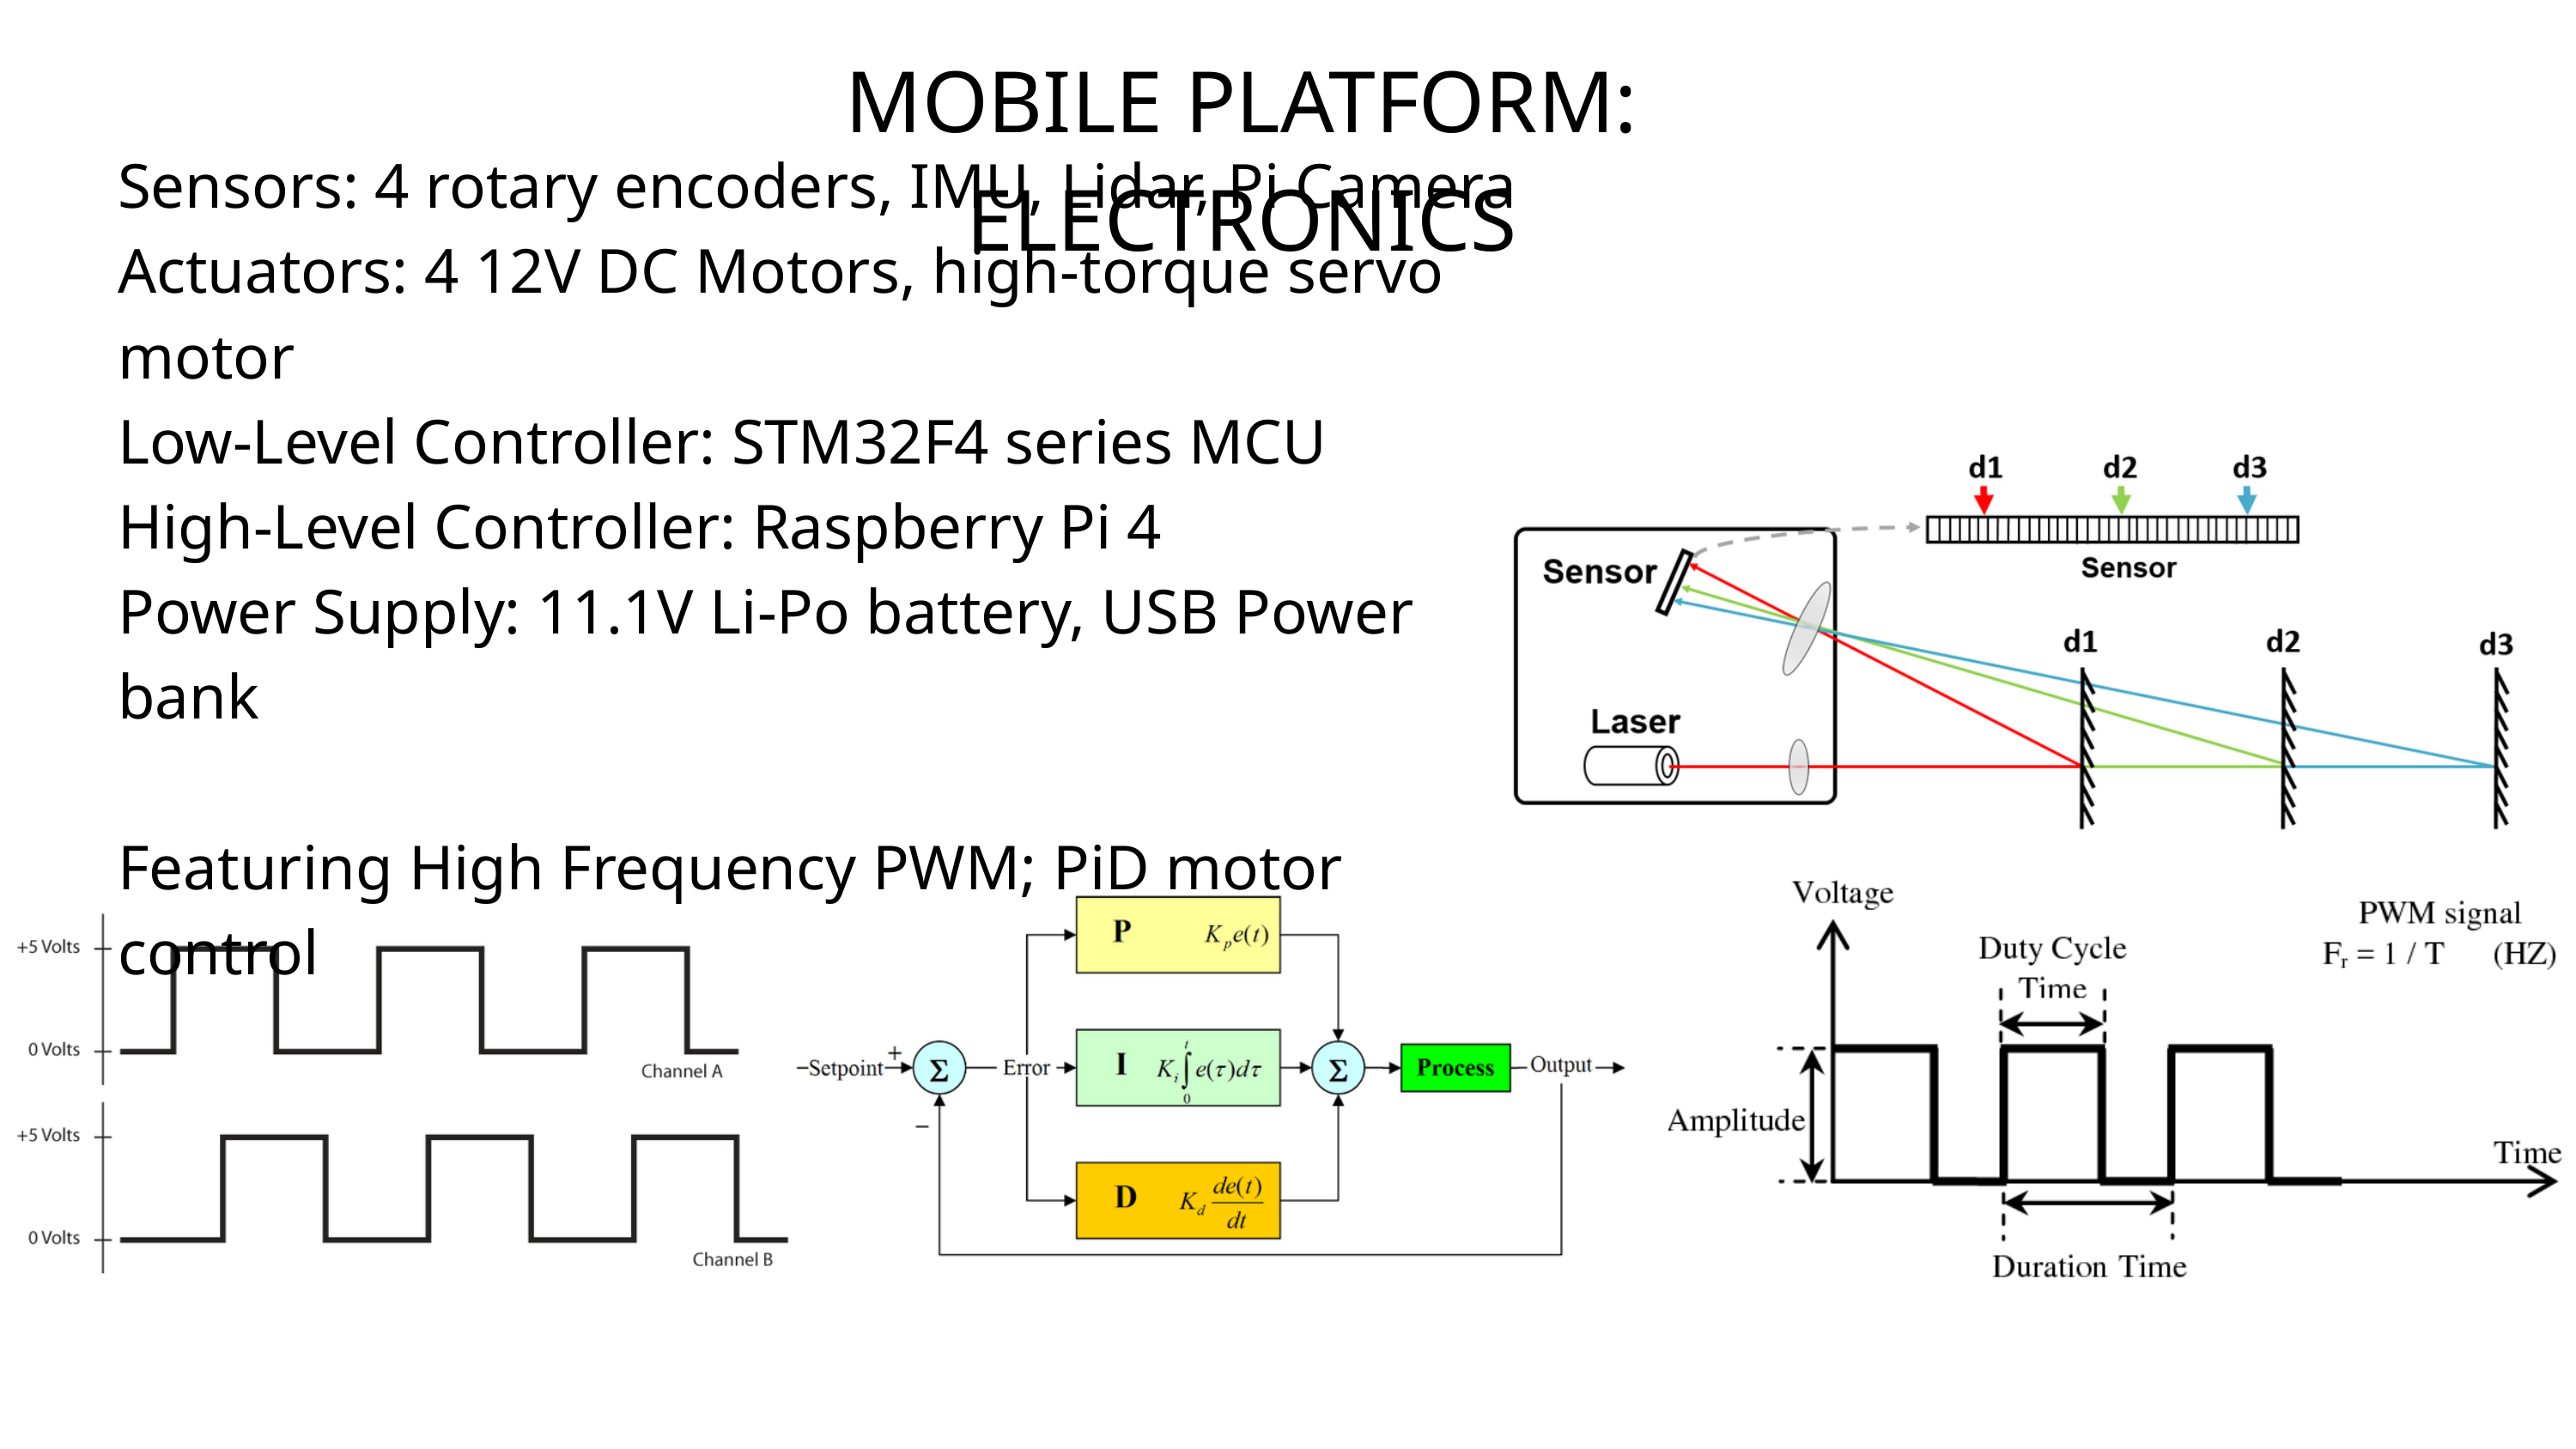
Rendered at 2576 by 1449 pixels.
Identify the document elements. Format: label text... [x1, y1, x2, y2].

text_box [1668, 865, 2576, 1287]
text_box [878, 845, 1669, 1287]
text_box [0, 865, 878, 1322]
text_box Sensors: 4 rotary encoders, IMU, Lidar, Pi Camera Actuators: 4 12V DC Motors, high-torque servo motor Low-Level Controller: STM32F4 series MCU High-Level Controller: Raspberry Pi 4 Power Supply: 11.1V Li-Po battery, USB Power bank Featuring High Frequency PWM; PiD motor control [118, 135, 1546, 987]
text_box [1546, 434, 2552, 845]
text_box MOBILE PLATFORM: ELECTRONICS [582, 30, 1901, 268]
